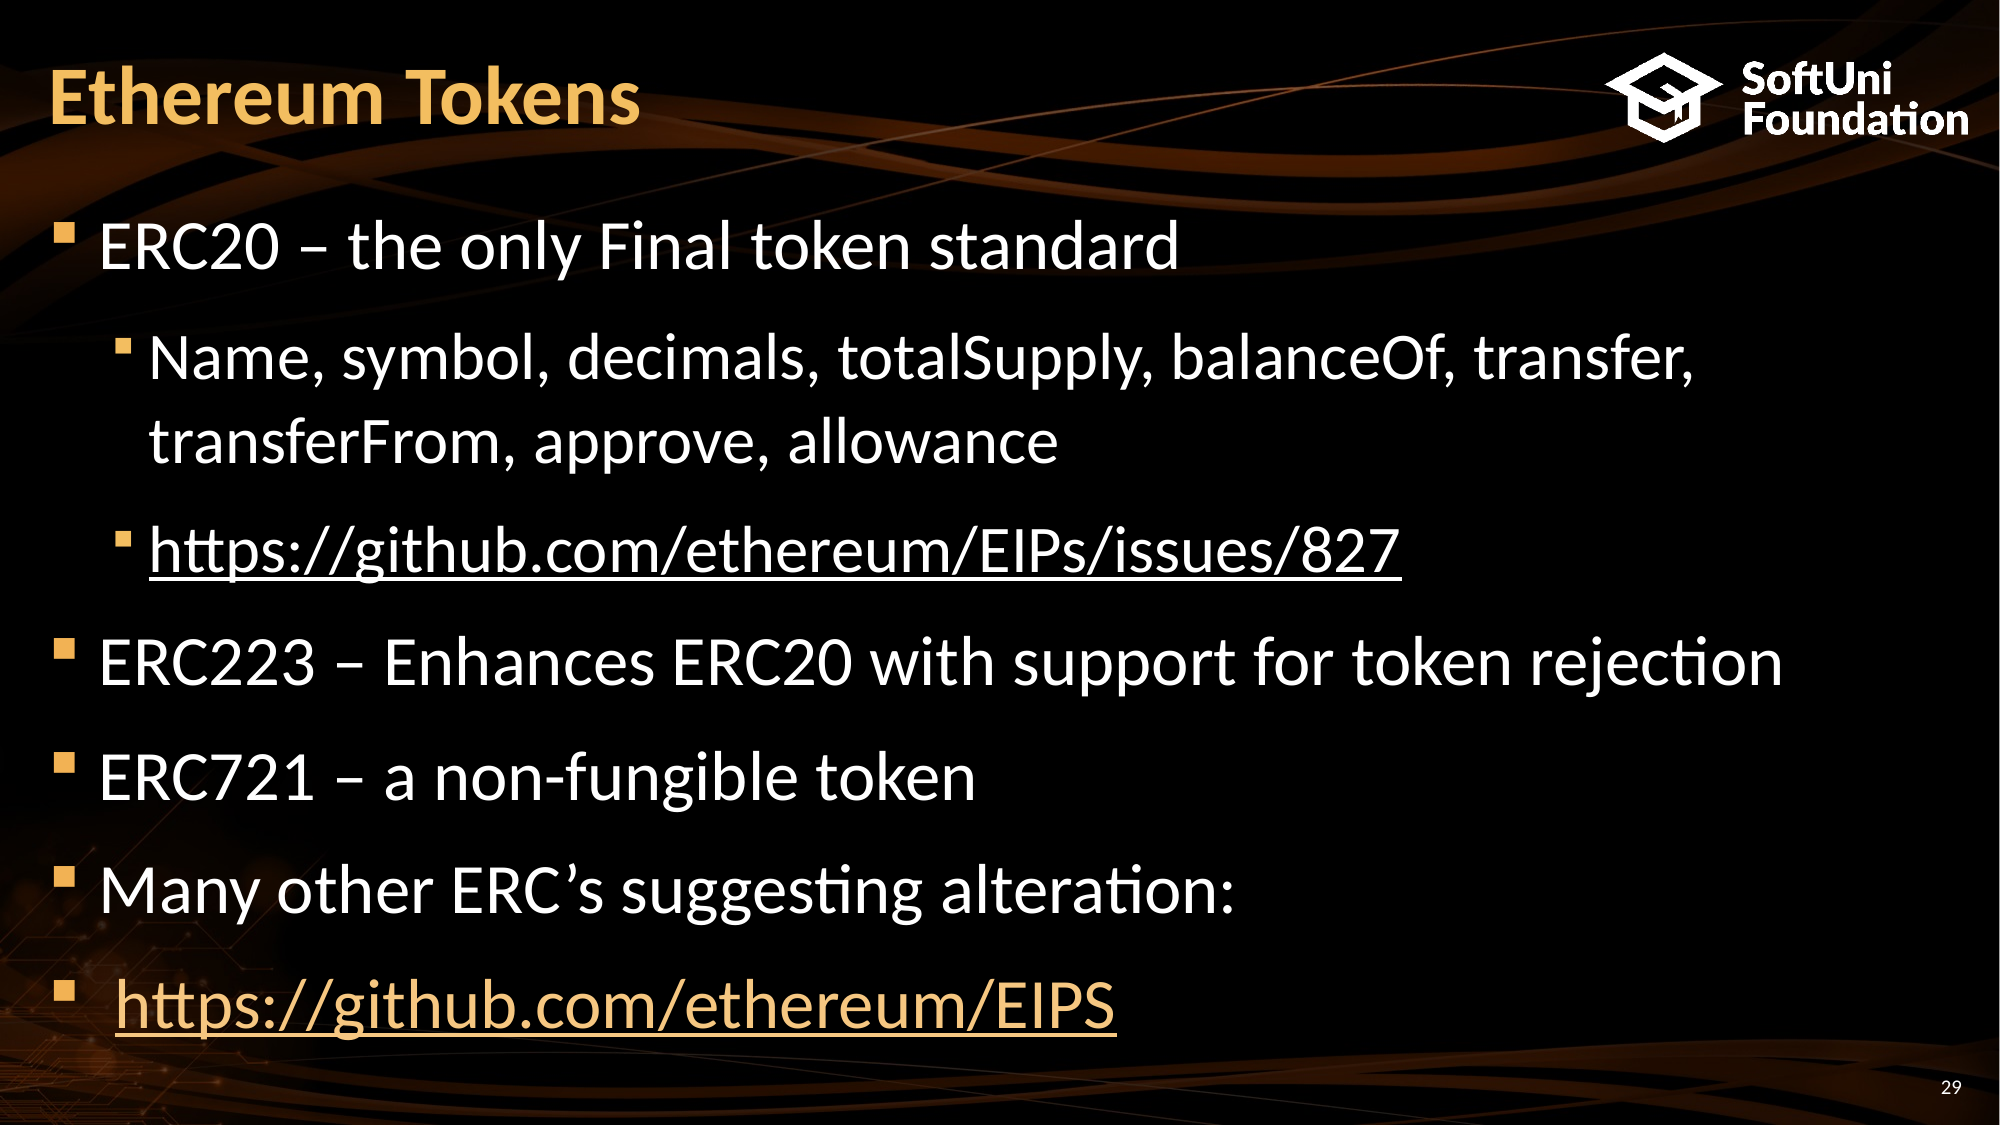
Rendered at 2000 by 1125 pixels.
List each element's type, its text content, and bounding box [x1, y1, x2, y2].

list ERC20 – the only Final token standard Name, symbol, decimals, totalSupply, balanceOf, transfer, transferFrom, approve, allowance https://github.com/ethereum/EIPs/issues/827 ERC223 – Enhances ERC20 with support for token rejection ERC721 – a non-fungible token Many other ERC’s suggesting alteration: https://github.com/ethereum/EIPS [31, 188, 1968, 1103]
title Ethereum Tokens [30, 6, 1602, 189]
picture [0, 0, 2000, 1125]
